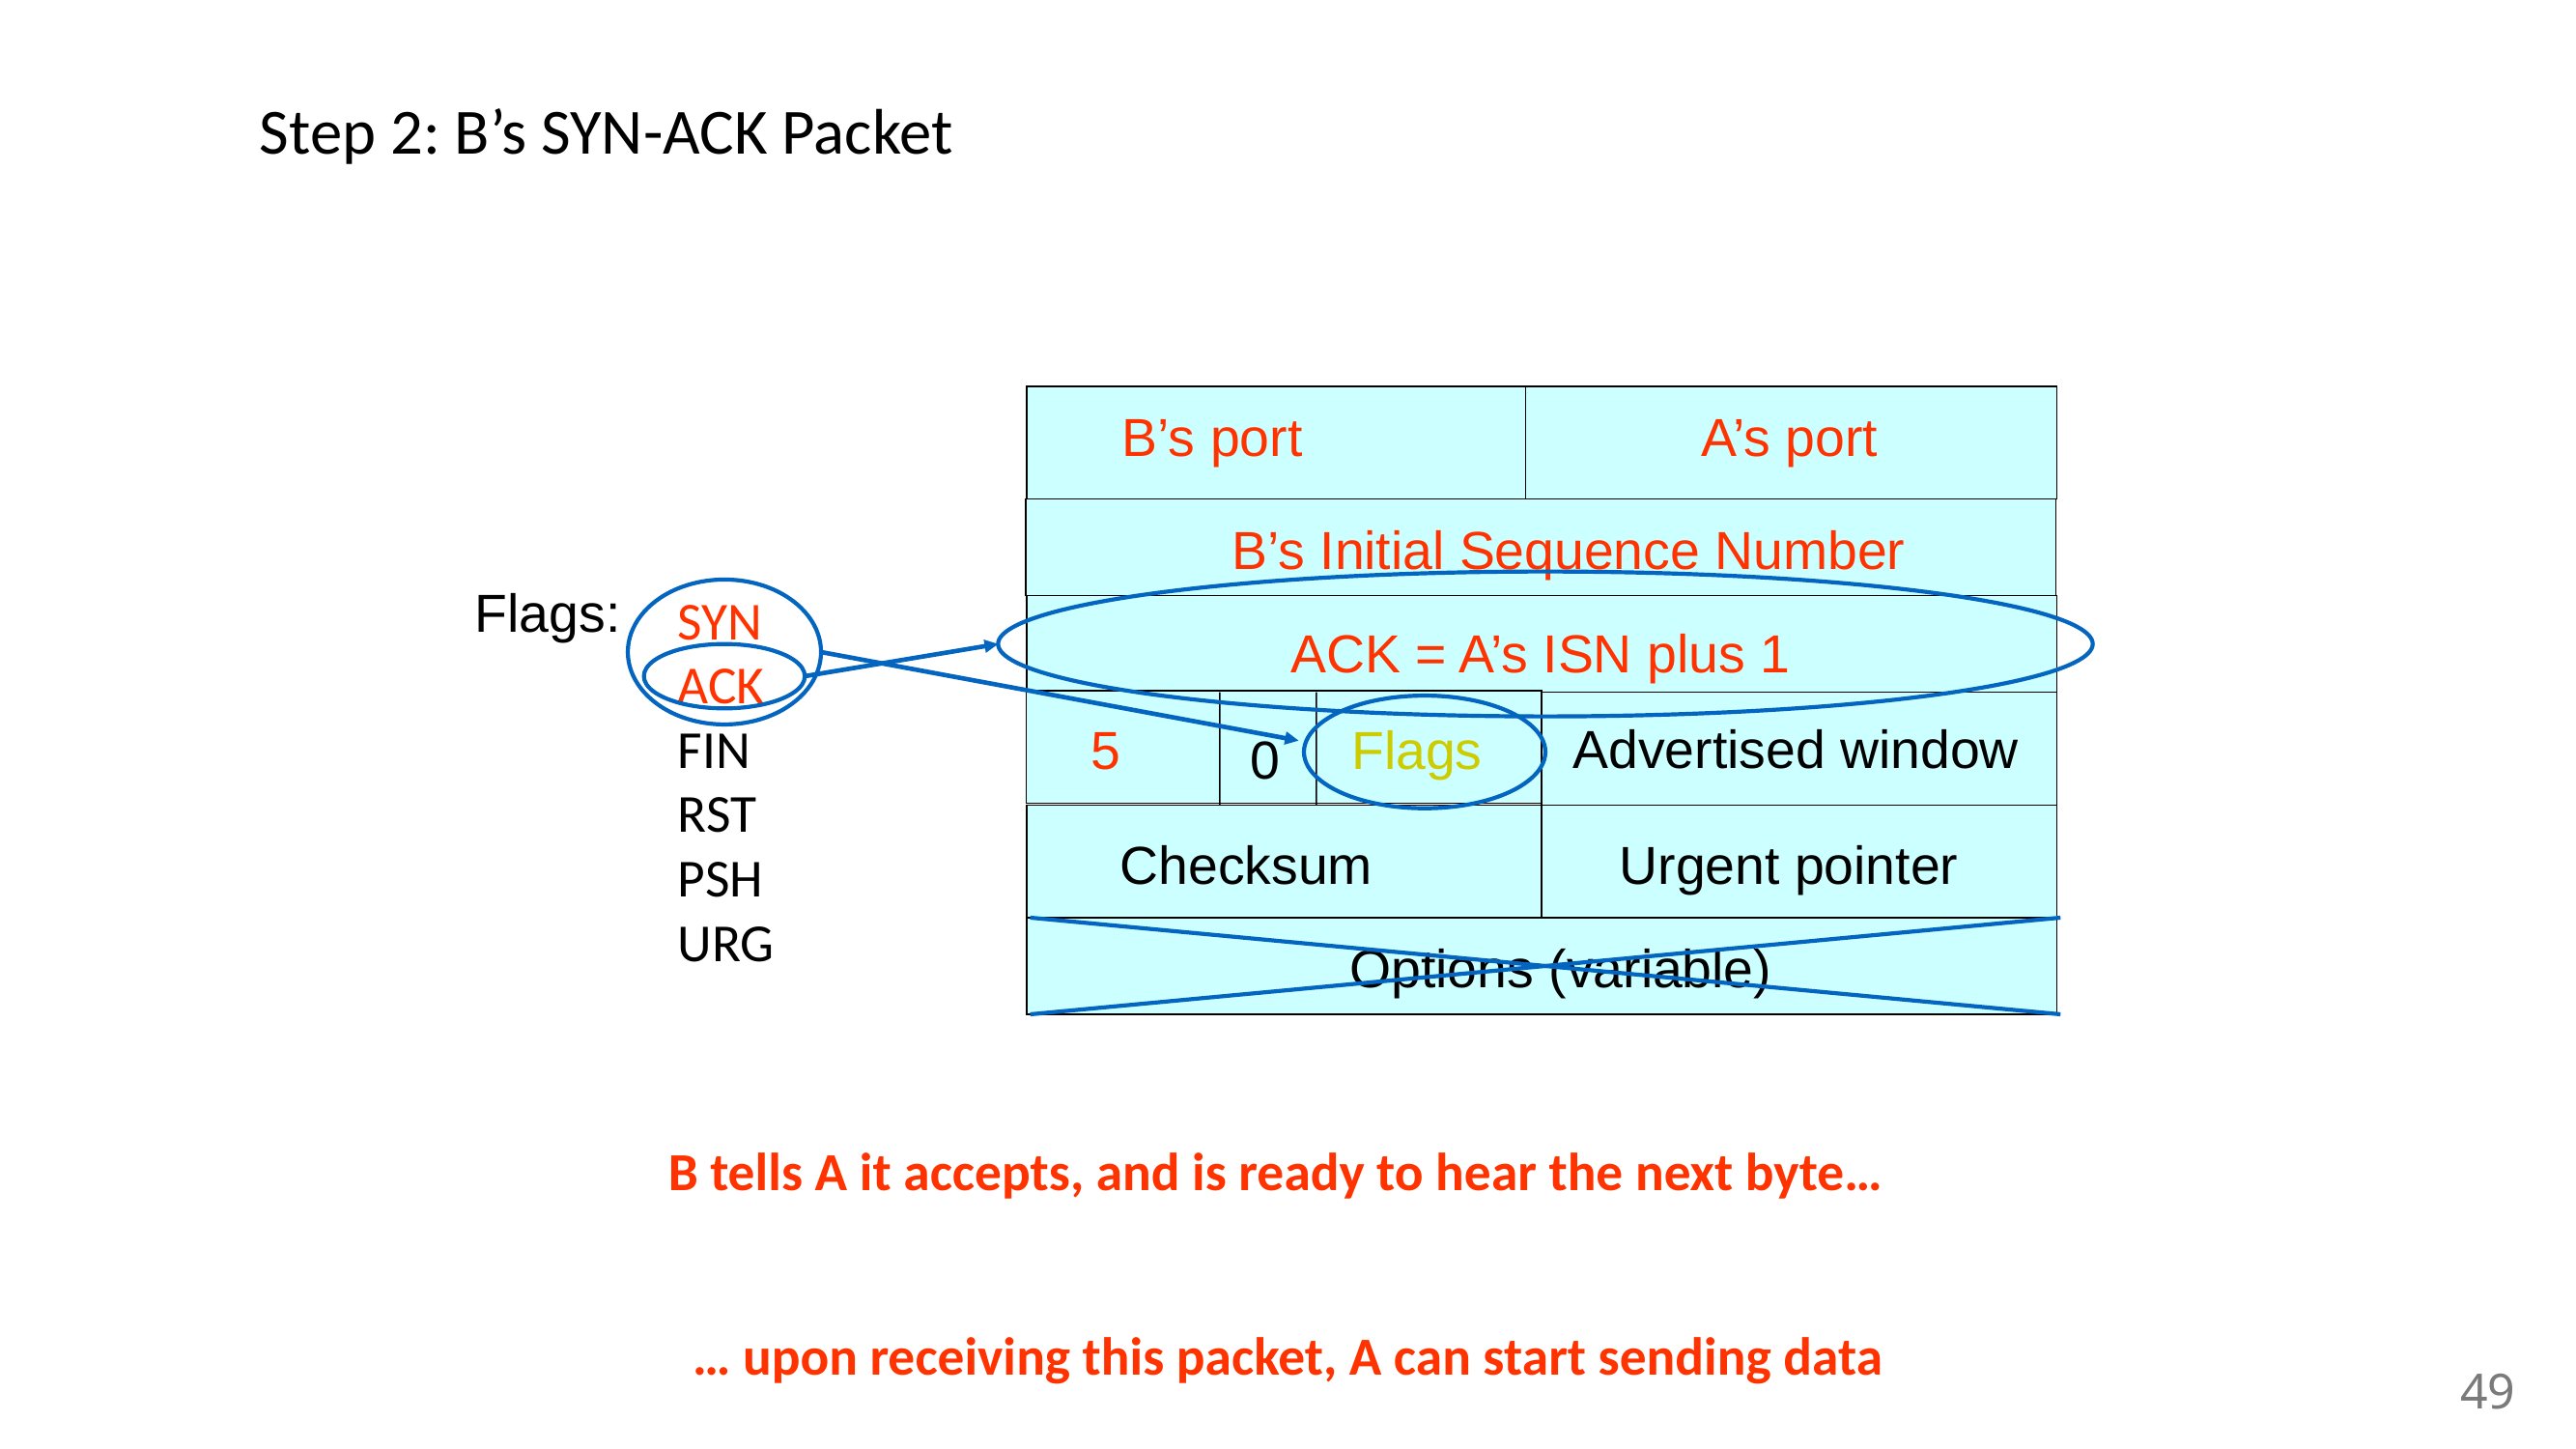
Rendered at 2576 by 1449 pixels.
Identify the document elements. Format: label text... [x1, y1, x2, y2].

text_box SYN ACK FIN RST PSH URG [664, 814, 789, 980]
text_box [1026, 385, 1525, 498]
text_box [1026, 814, 1542, 918]
text_box … upon receiving this packet, A can start sending data [678, 1314, 1899, 1393]
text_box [627, 579, 1546, 809]
text_box A’s port [1686, 396, 1893, 475]
text_box [1542, 805, 2057, 918]
text_box Flags: [461, 571, 636, 650]
text_box B’s port [1108, 396, 1317, 475]
title Step 2: B’s SYN-ACK Packet [250, 0, 2325, 259]
text_box B tells A it accepts, and is ready to hear the next byte… [654, 1130, 1899, 1209]
text_box [1525, 385, 2057, 499]
slide_number 49 [2453, 1359, 2522, 1434]
text_box Urgent pointer [1604, 823, 1973, 902]
text_box [1026, 498, 2056, 564]
text_box Options (variable) [1335, 927, 1787, 1007]
text_box Checksum [1105, 823, 1388, 902]
text_box B’s Initial Sequence Number [1217, 508, 1921, 564]
text_box [1026, 918, 2057, 1014]
text_box [1555, 724, 2057, 805]
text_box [643, 571, 2093, 717]
text_box Advertised window [1558, 724, 2034, 786]
